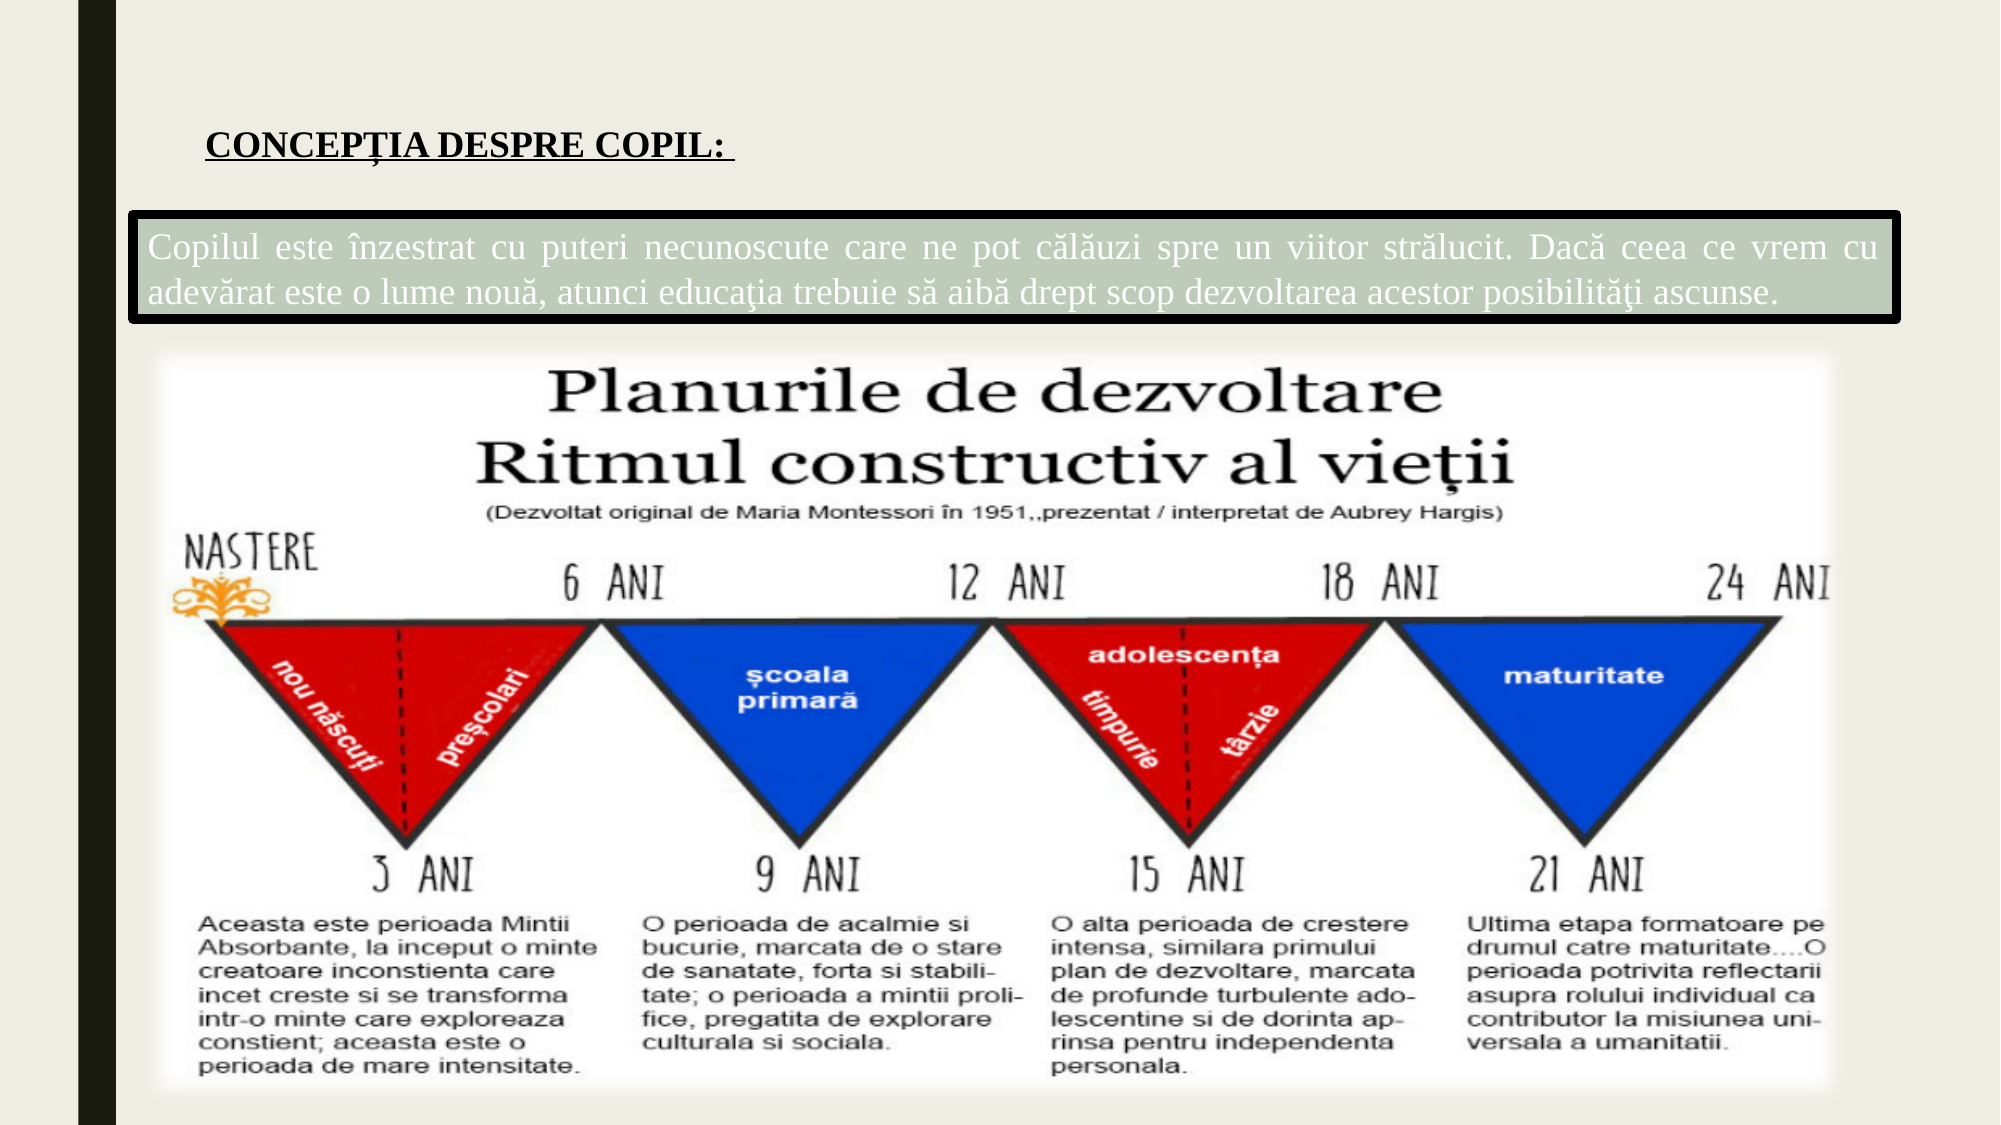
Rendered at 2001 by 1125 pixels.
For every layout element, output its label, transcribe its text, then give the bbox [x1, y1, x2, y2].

text_box CONCEPȚIA DESPRE COPIL: [190, 112, 751, 172]
text_box Copilul este înzestrat cu puteri necunoscute care ne pot călăuzi spre un viitor strălucit. Dacă ceea ce vrem cu adevărat este o lume nouă, atunci educaţia trebuie să aibă drept scop dezvoltarea acestor posibilităţi ascunse. [132, 214, 1897, 319]
picture [144, 340, 1845, 1104]
